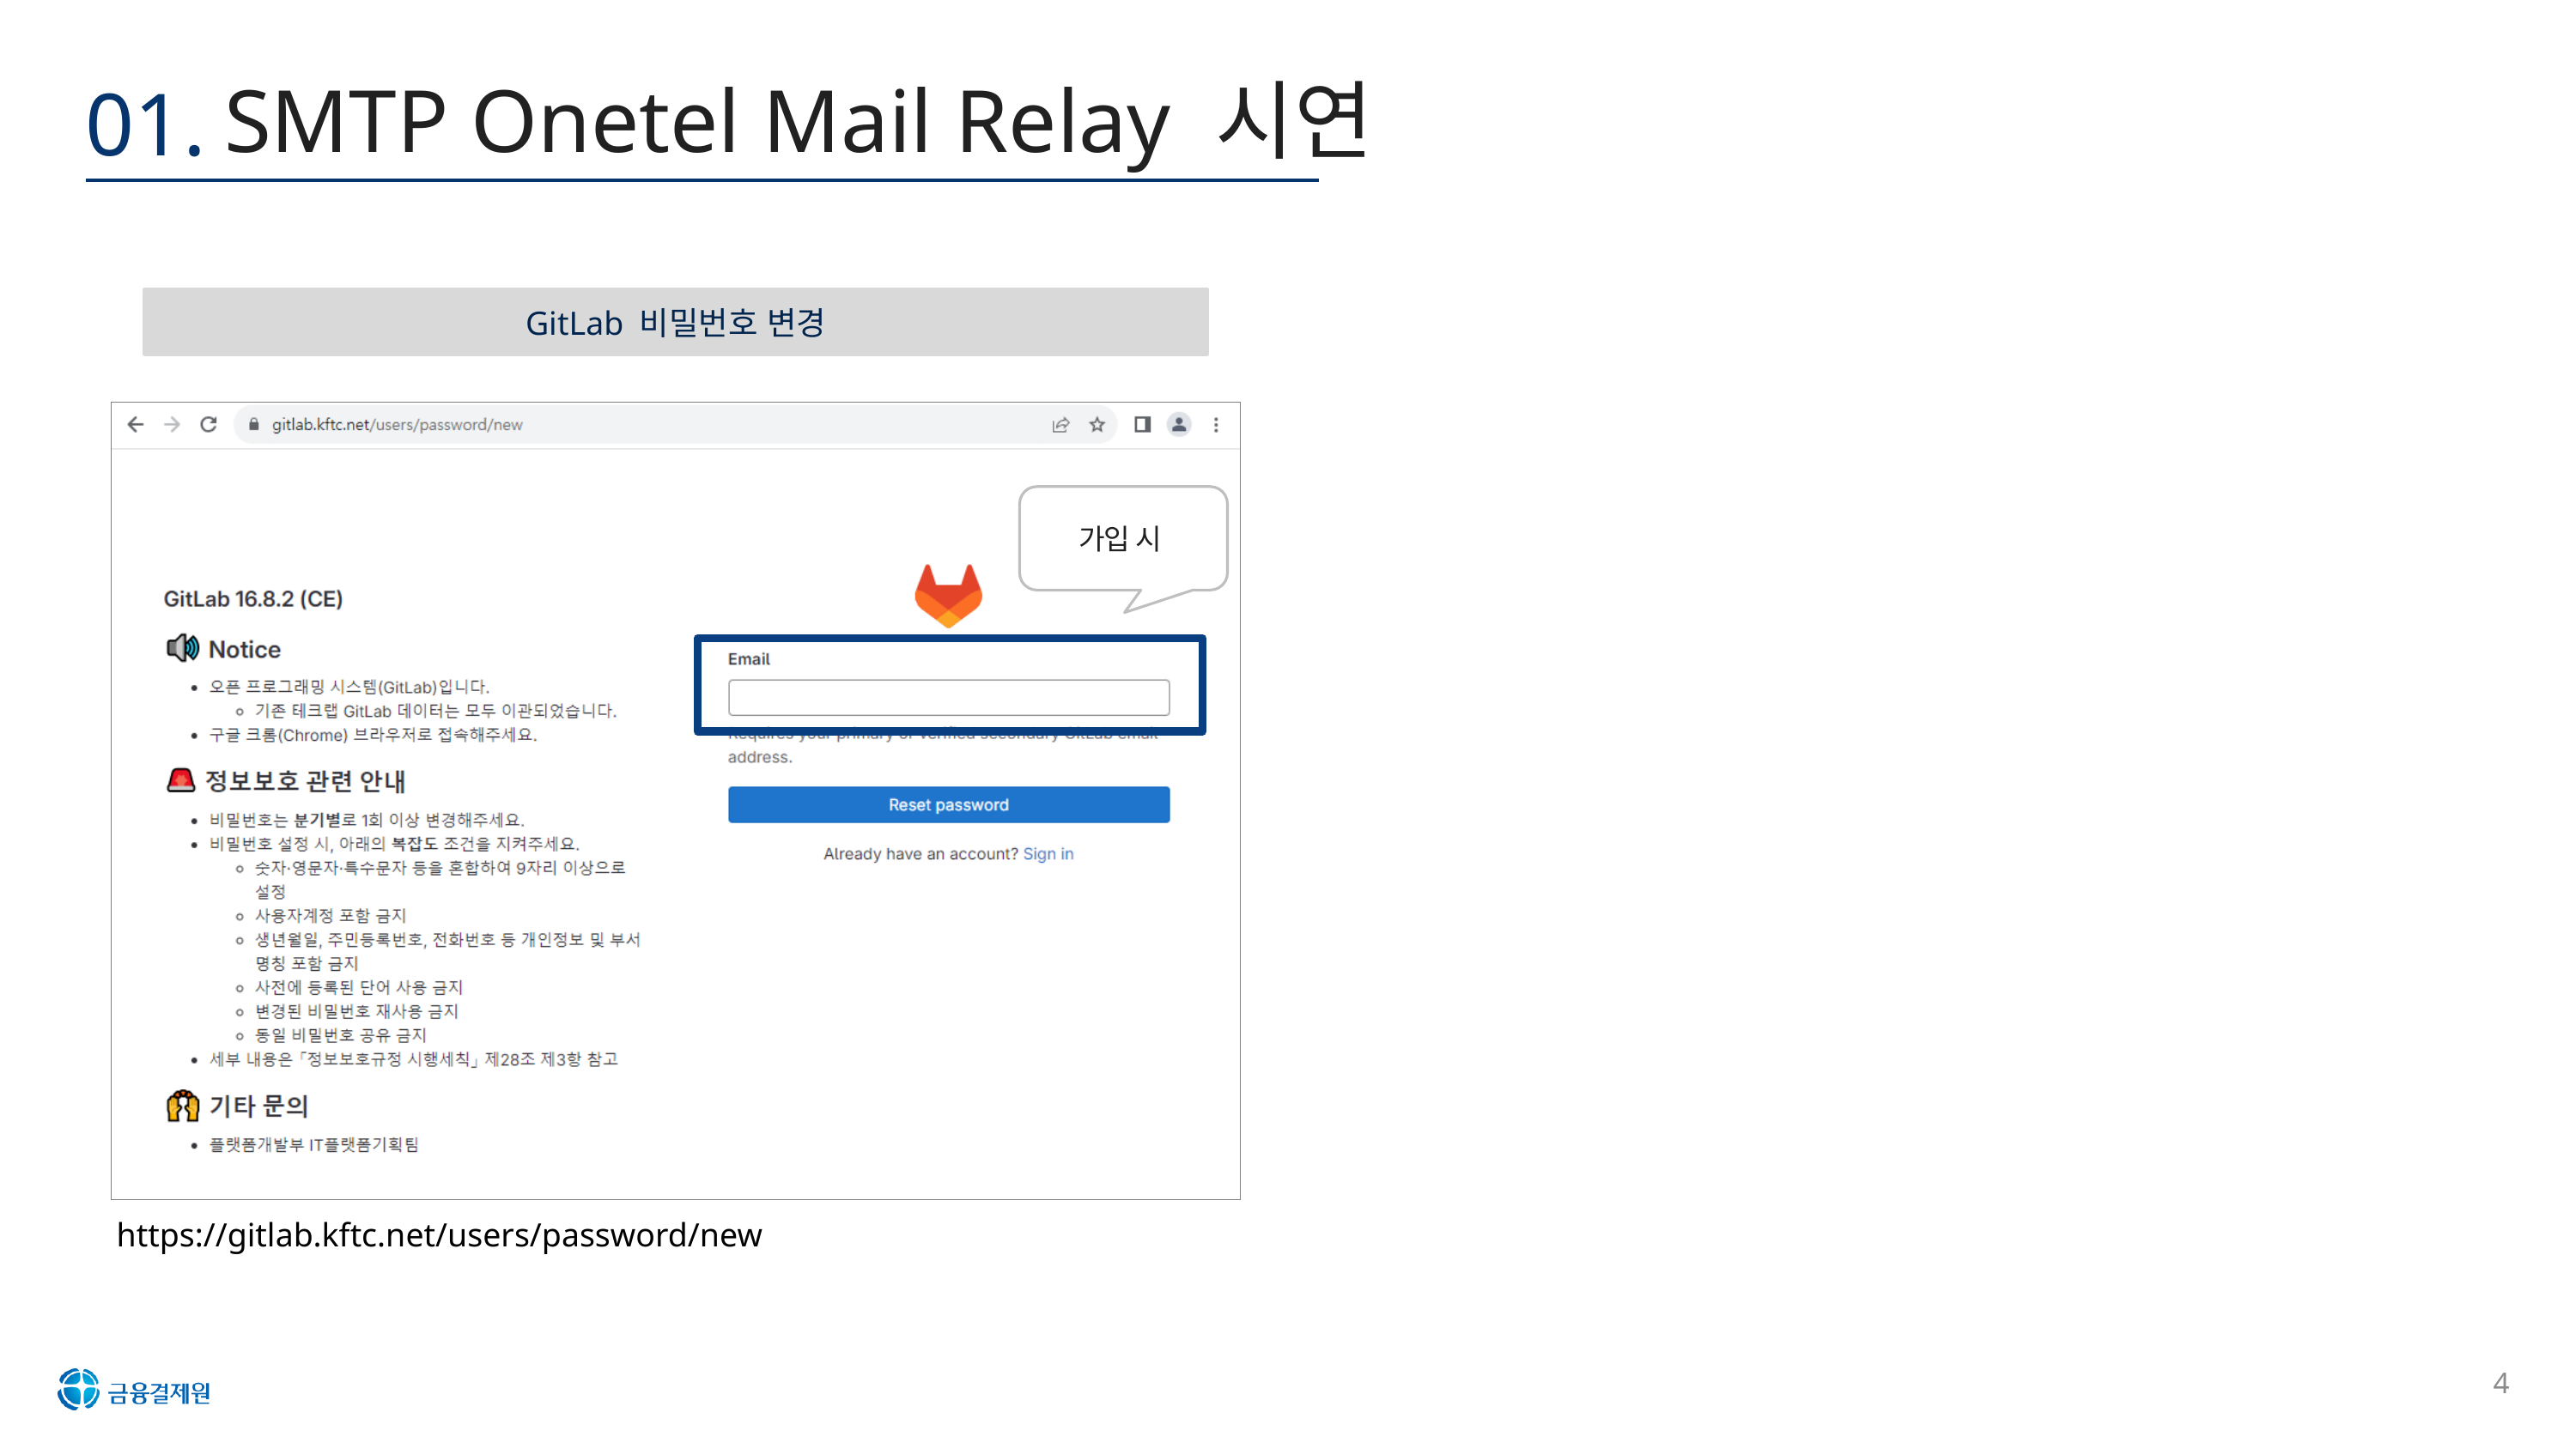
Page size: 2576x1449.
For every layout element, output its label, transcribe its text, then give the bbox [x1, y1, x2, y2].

text_box SMTP Onetel Mail Relay 시연 [211, 80, 2158, 176]
picture [52, 1362, 216, 1411]
text_box GitLab 비밀번호 변경 [143, 288, 1209, 356]
picture [111, 402, 1242, 1200]
slide_number 4 [2221, 1358, 2523, 1410]
text_box 01. [72, 63, 220, 179]
text_box https://gitlab.kftc.net/users/password/new [103, 1209, 1392, 1260]
